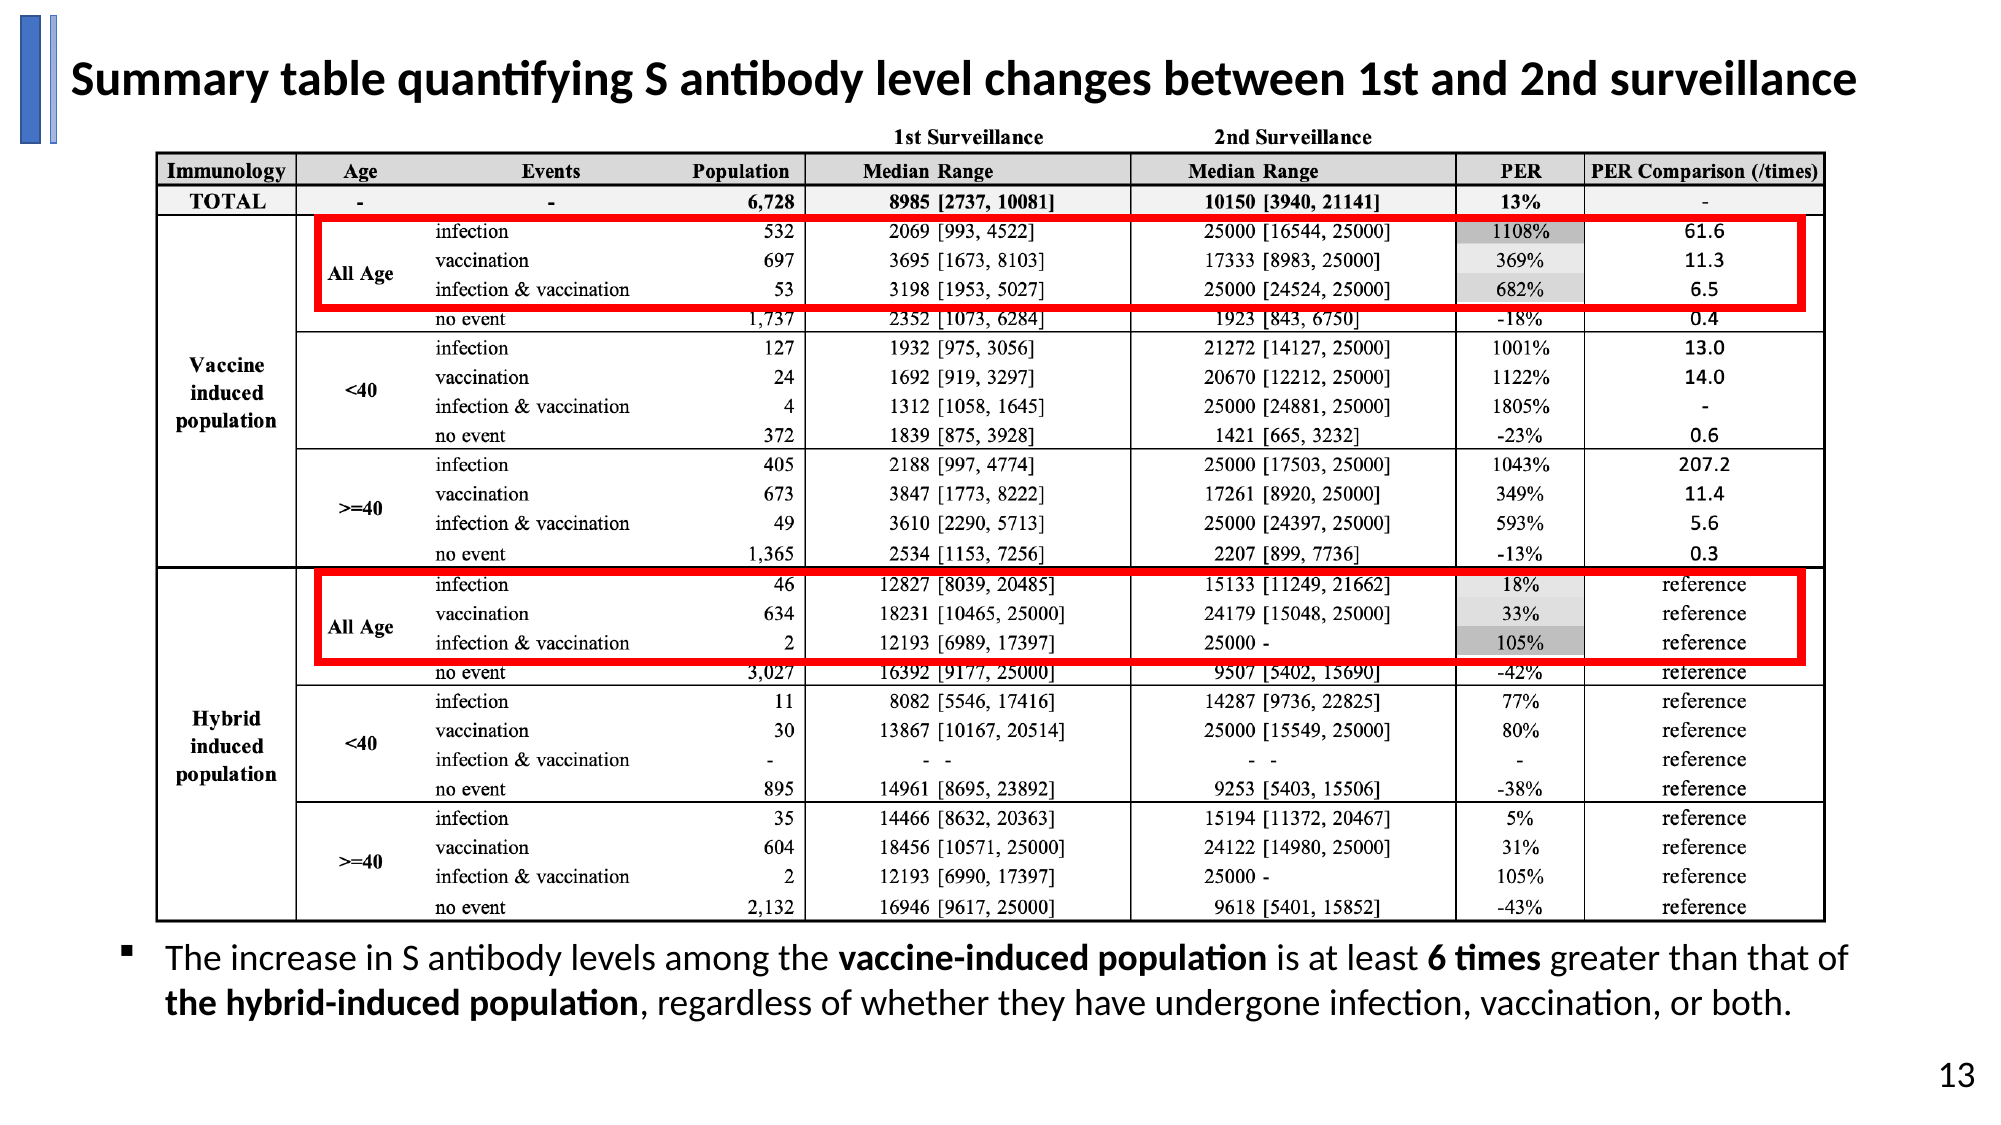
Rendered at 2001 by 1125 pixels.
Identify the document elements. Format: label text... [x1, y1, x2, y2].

picture [139, 119, 1843, 947]
text_box Summary table quantifying S antibody level changes between 1st and 2nd surveillance [57, 19, 1926, 140]
text_box [20, 15, 41, 144]
text_box The increase in S antibody levels among the vaccine-induced population is at least 6 times greater than that of the hybrid-induced population, regardless of whether they have undergone infection, vaccination, or both. [103, 925, 1897, 1031]
text_box 13 [1923, 1042, 1991, 1103]
text_box [50, 15, 57, 144]
